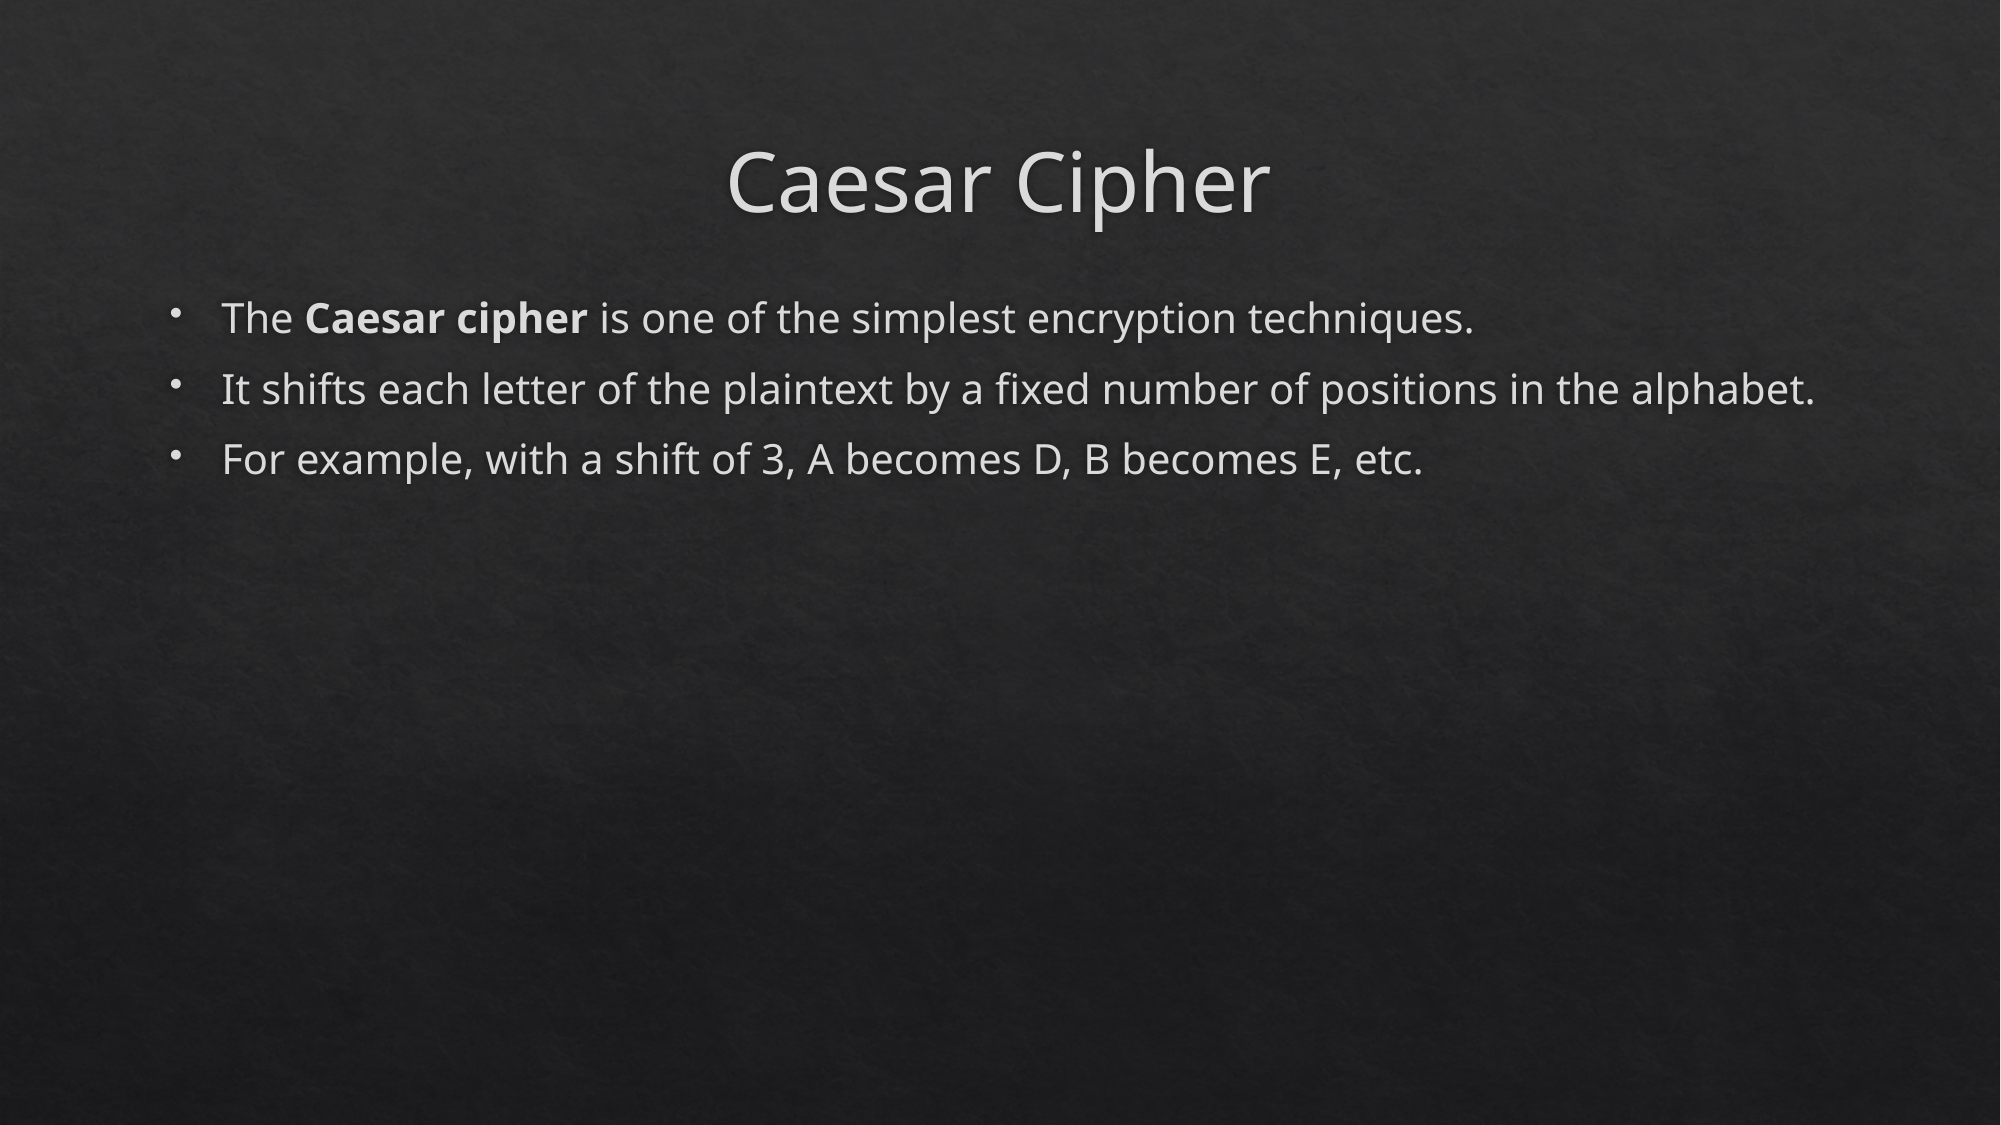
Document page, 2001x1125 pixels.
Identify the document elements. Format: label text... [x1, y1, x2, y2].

list The Caesar cipher is one of the simplest encryption techniques. It shifts each letter of the plaintext by a fixed number of positions in the alphabet. For example, with a shift of 3, A becomes D, B becomes E, etc. [149, 284, 1849, 950]
title Caesar Cipher [149, 99, 1849, 260]
